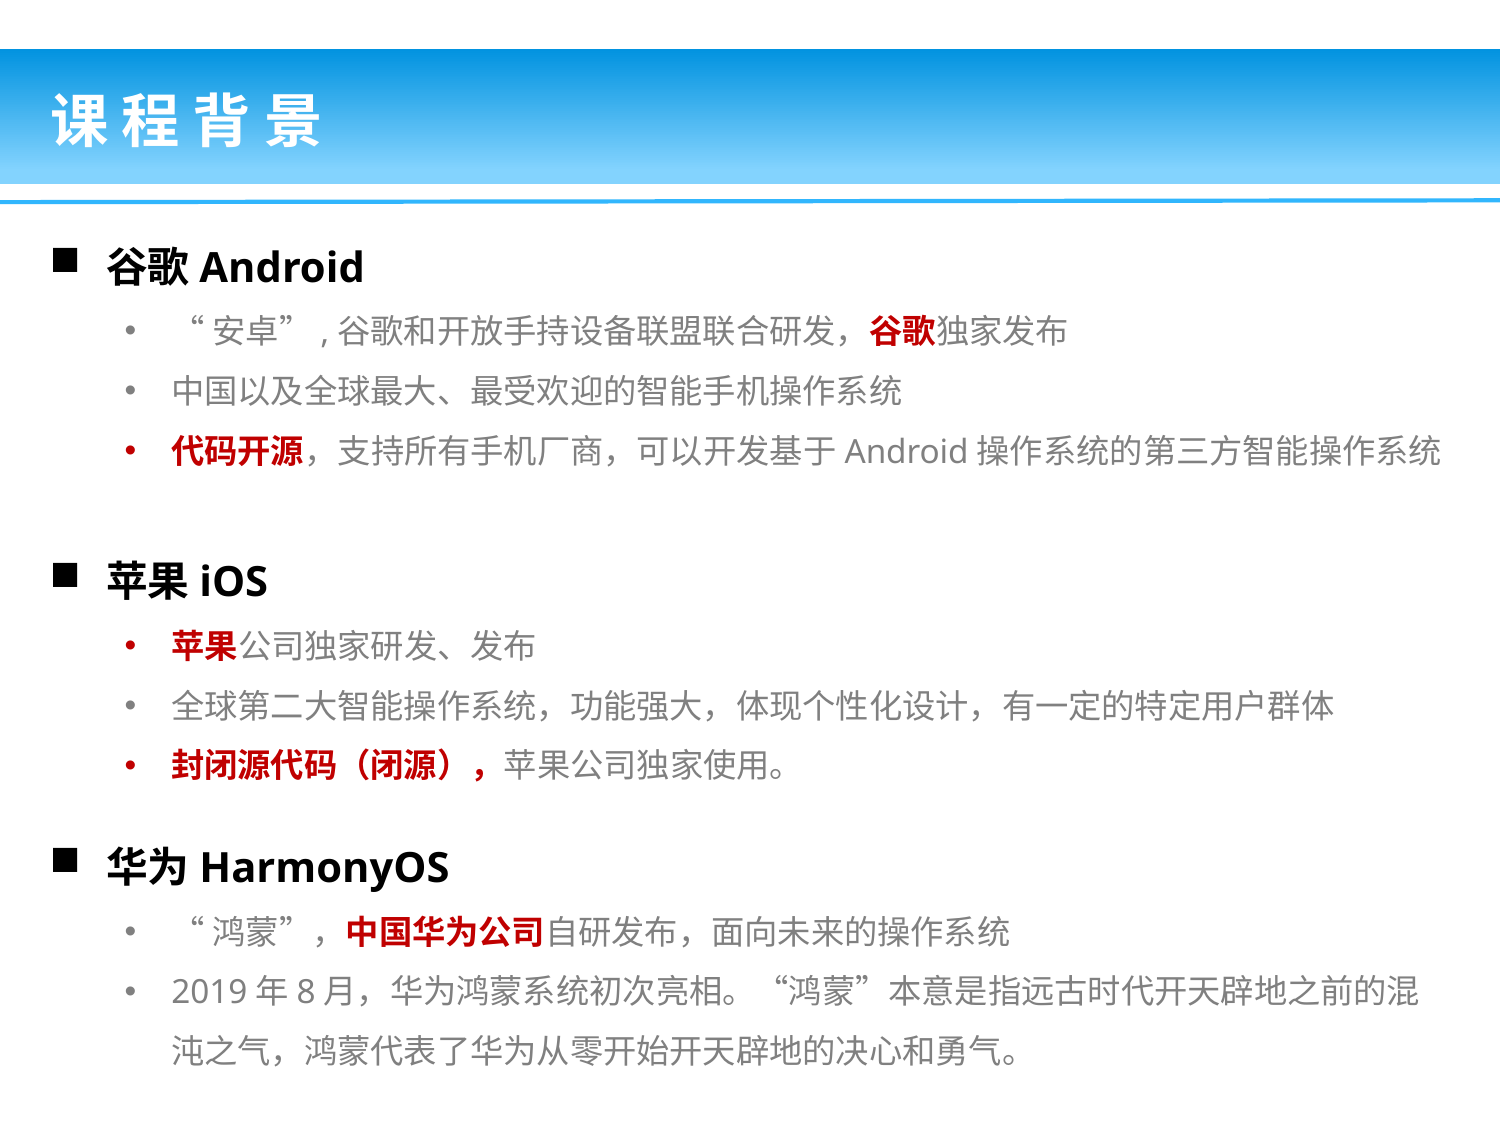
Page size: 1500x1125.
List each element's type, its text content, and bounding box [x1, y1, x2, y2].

text_box 课 程 背 景 [34, 54, 1356, 185]
text_box 谷歌Android “安卓”,谷歌和开放手持设备联盟联合研发，谷歌独家发布 中国以及全球最大、最受欢迎的智能手机操作系统 代码开源，支持所有手机厂商，可以开发基于Android操作系统的第三方智能操作系统 苹果iOS 苹果公司独家研发、发布 全球第二大智能操作系统，功能强大，体现个性化设计，有一定的特定用户群体 封闭源代码（闭源），苹果公司独家使用。 华为HarmonyOS “鸿蒙”，中国华为公司自研发布，面向未来的操作系统 2019年8月，华为鸿蒙系统初次亮相。“鸿蒙”本意是指远古时代开天辟地之前的混沌之气，鸿蒙代表了华为从零开始开天辟地的决心和勇气。 [34, 208, 1459, 1083]
